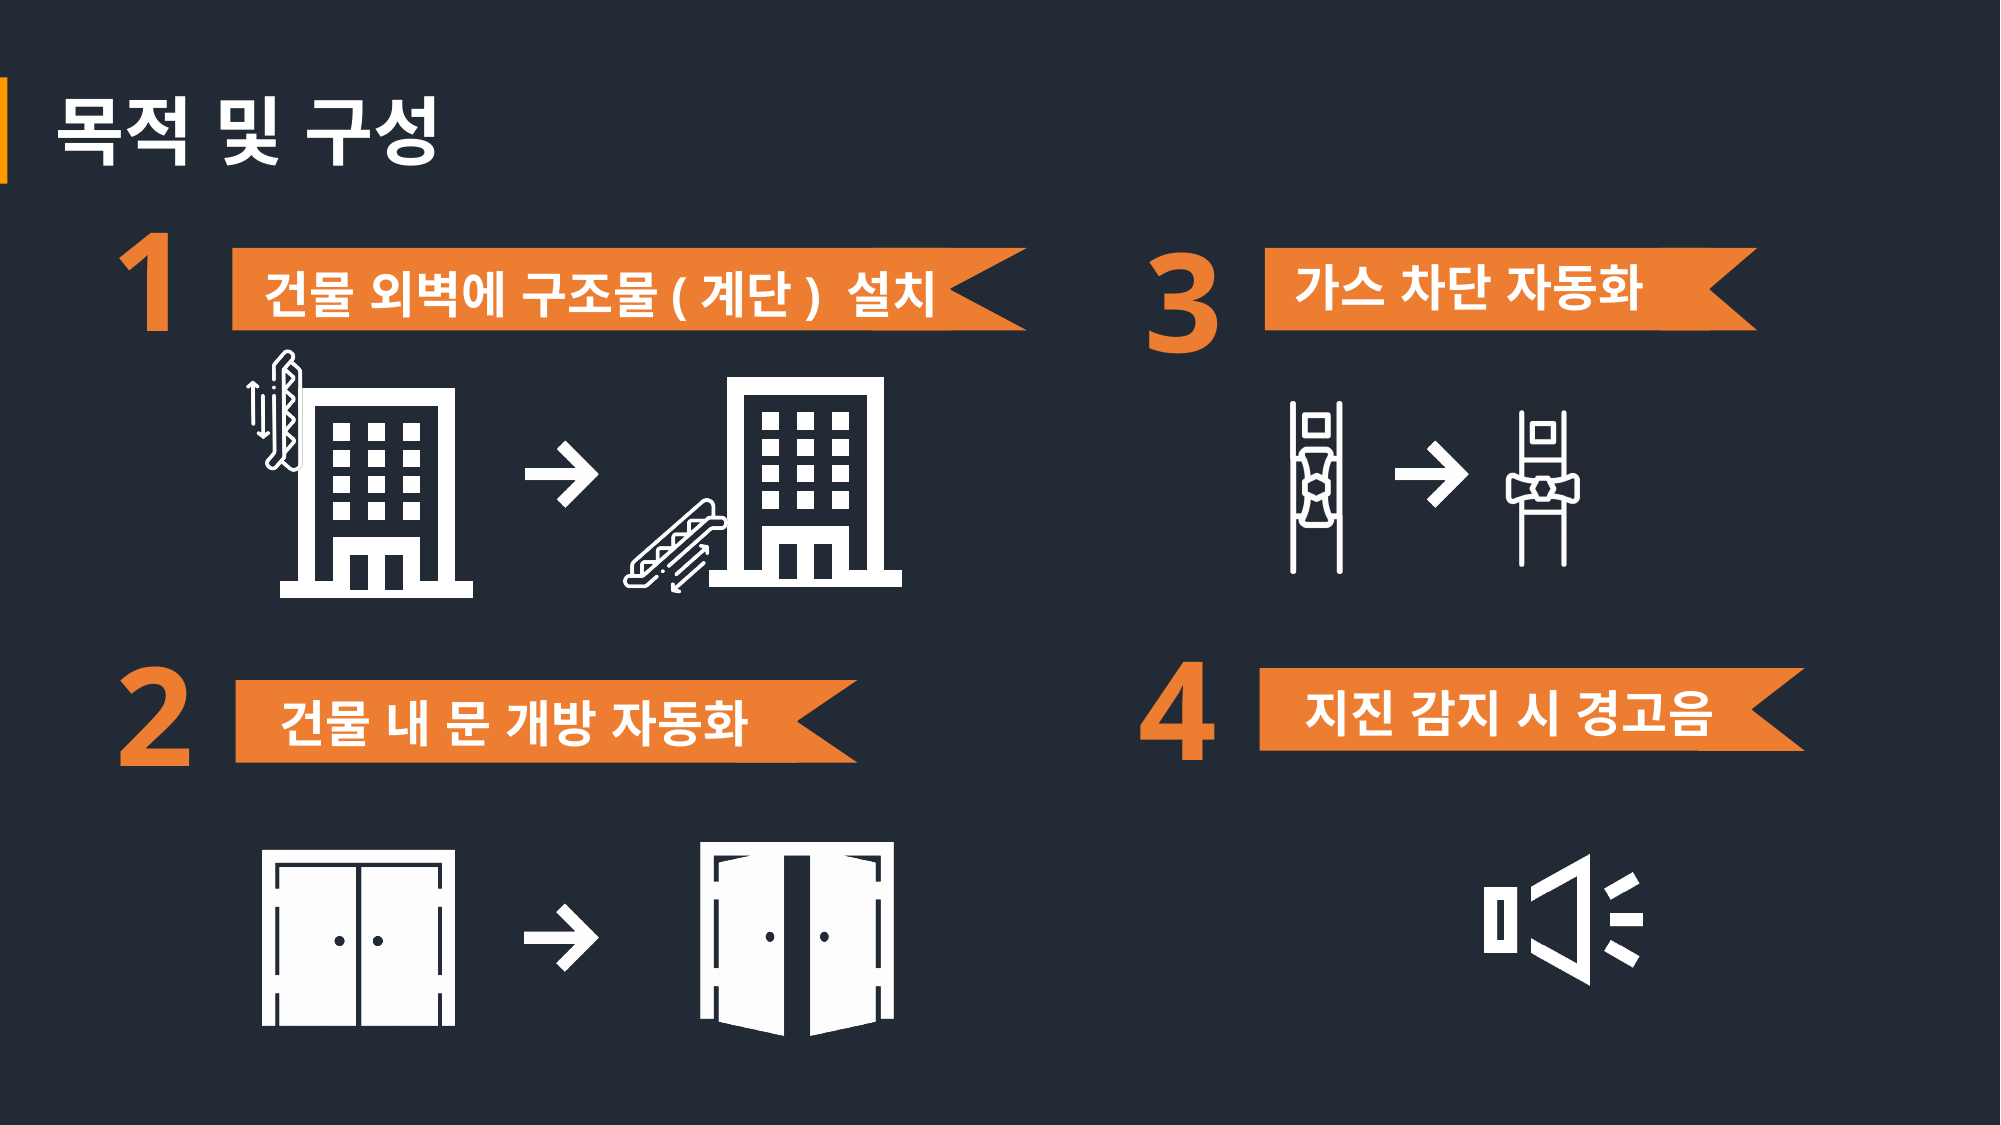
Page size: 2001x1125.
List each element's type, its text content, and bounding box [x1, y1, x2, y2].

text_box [235, 679, 858, 763]
text_box 1 [97, 186, 189, 366]
picture [700, 842, 894, 1036]
picture [525, 437, 599, 511]
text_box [1264, 247, 1758, 331]
picture [524, 900, 599, 975]
picture [262, 841, 455, 1034]
text_box 건물 외벽에 구조물(계단) 설치 [222, 256, 232, 331]
text_box 4 [1123, 615, 1216, 796]
picture [623, 377, 910, 599]
text_box 3 [1129, 207, 1222, 388]
text_box 2 [100, 621, 193, 802]
text_box 목적 및 구성 [40, 77, 946, 183]
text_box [1259, 668, 1805, 751]
picture [1259, 386, 1360, 585]
picture [1499, 397, 1597, 573]
text_box [0, 76, 8, 185]
picture [211, 341, 481, 598]
picture [1484, 840, 1643, 999]
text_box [232, 247, 1028, 331]
picture [1395, 437, 1469, 511]
